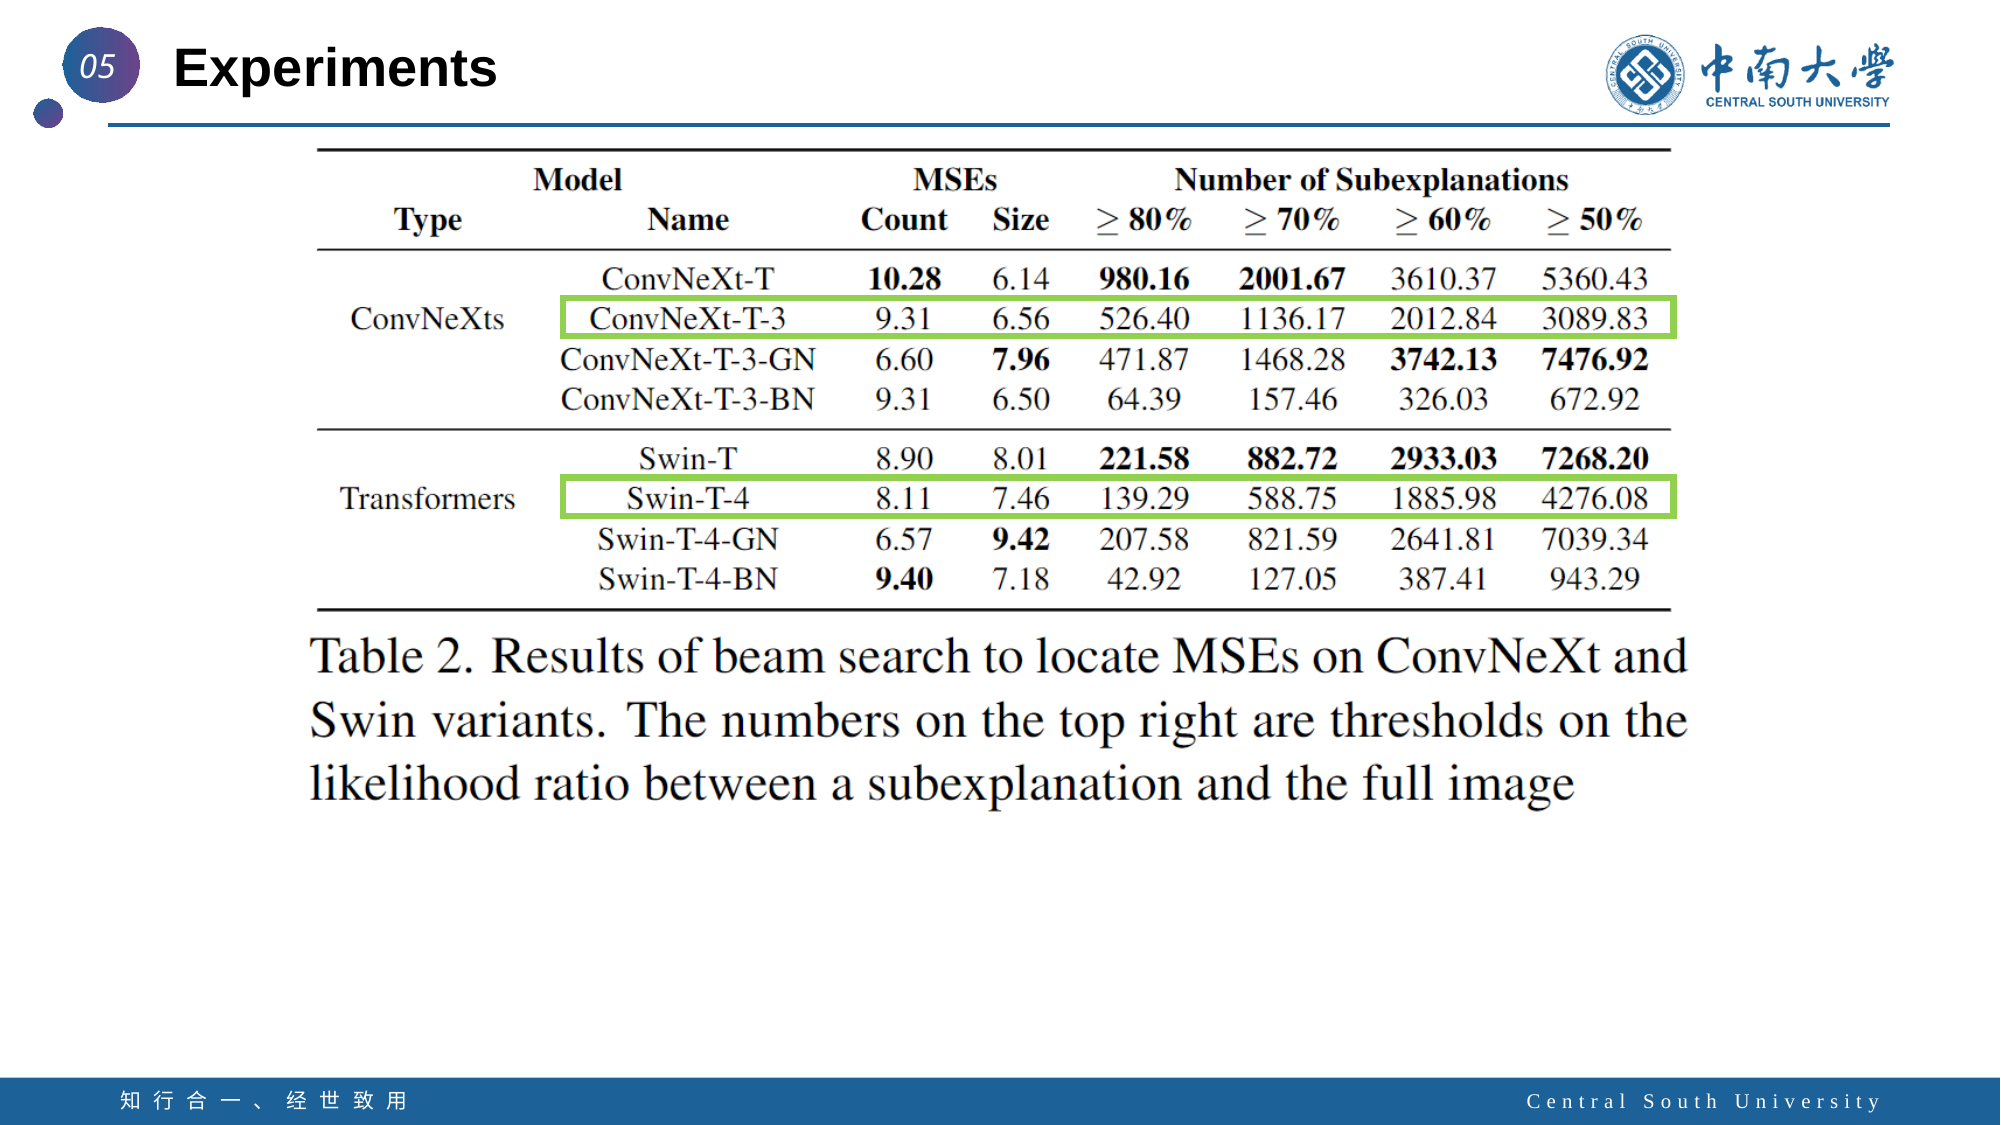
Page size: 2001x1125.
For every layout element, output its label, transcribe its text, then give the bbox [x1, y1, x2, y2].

picture [1595, 28, 1907, 121]
picture [303, 139, 1697, 823]
text_box [158, 0, 1050, 118]
text_box Central South University [1511, 1080, 1894, 1120]
text_box Experiments [173, 22, 1065, 106]
text_box 知行合一、经世致用 [105, 1080, 423, 1120]
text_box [33, 26, 153, 128]
text_box [0, 1077, 2000, 1125]
